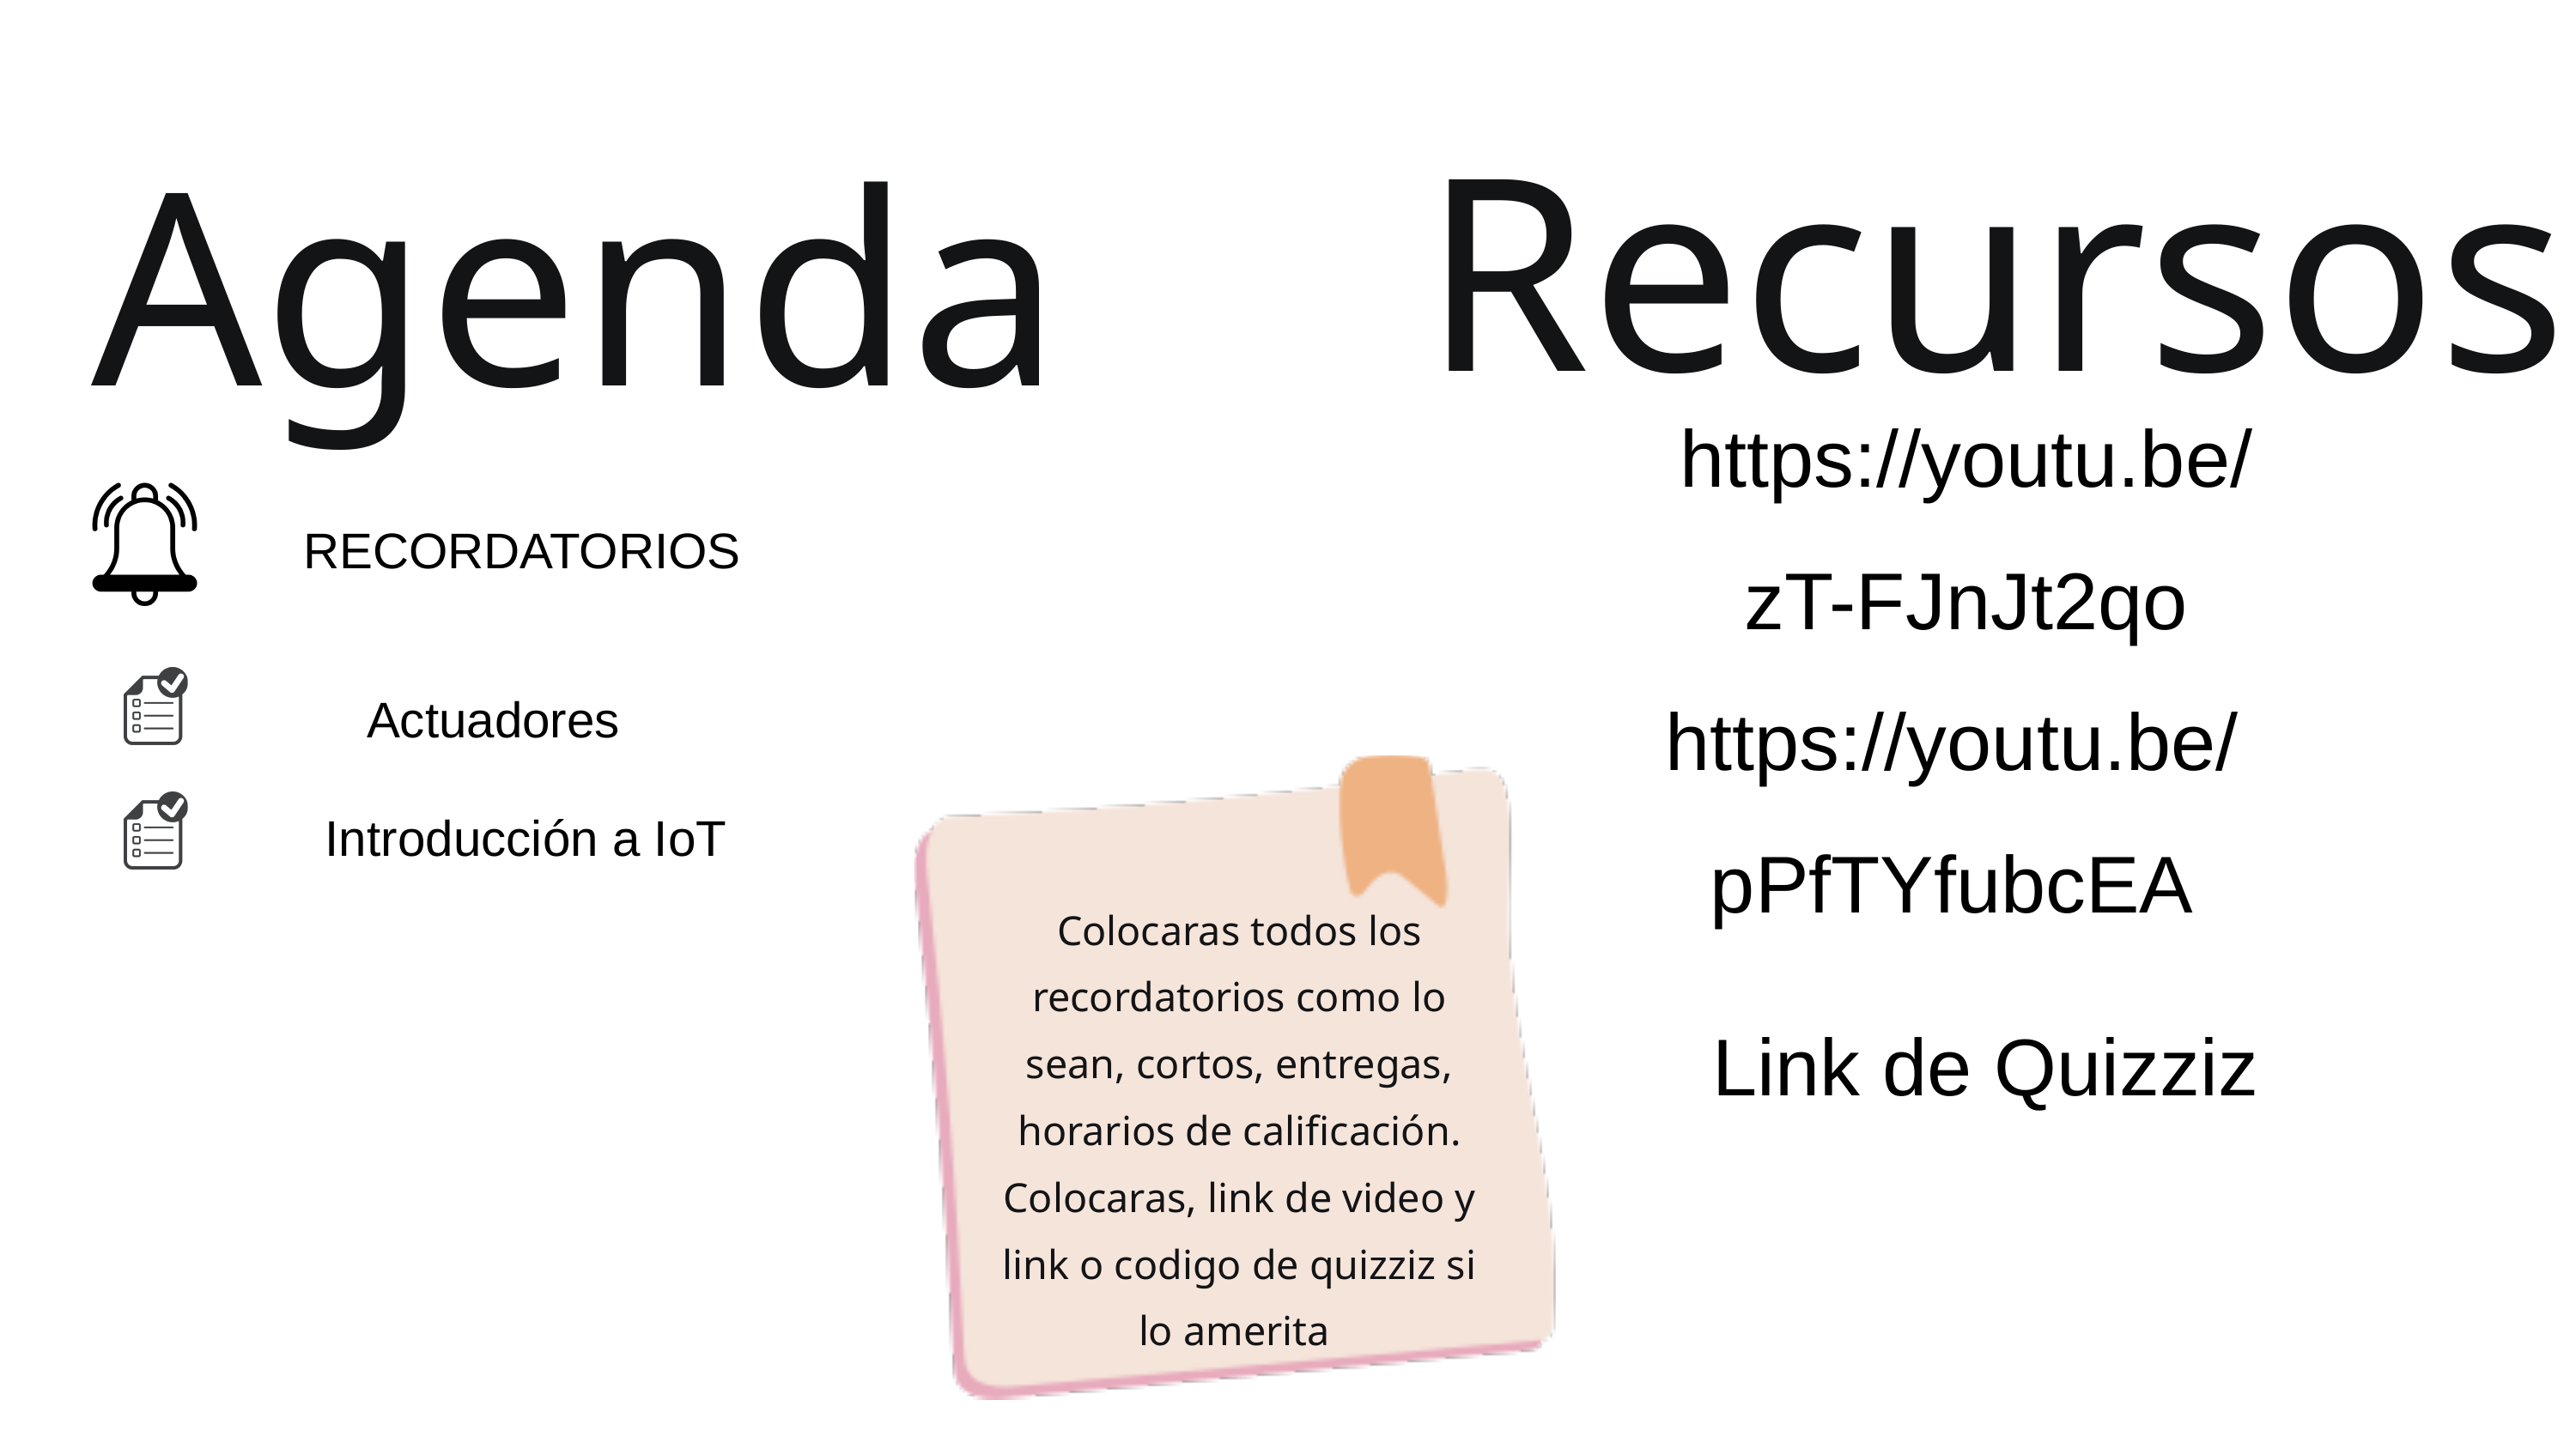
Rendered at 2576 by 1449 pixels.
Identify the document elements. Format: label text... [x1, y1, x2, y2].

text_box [1605, 666, 2394, 918]
text_box Colocaras todos los recordatorios como lo sean, cortos, entregas, horarios de calificación. Colocaras, link de video y link o codigo de quizziz si lo amerita [998, 886, 1481, 1355]
text_box Agenda [91, 69, 1178, 440]
text_box [914, 755, 1566, 1400]
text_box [187, 643, 838, 763]
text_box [220, 761, 871, 882]
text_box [1638, 924, 2394, 1161]
text_box [91, 482, 198, 606]
text_box Recursos [1423, 55, 2576, 426]
text_box [124, 667, 183, 745]
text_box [1619, 383, 2409, 634]
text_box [262, 424, 843, 644]
text_box [124, 791, 188, 870]
